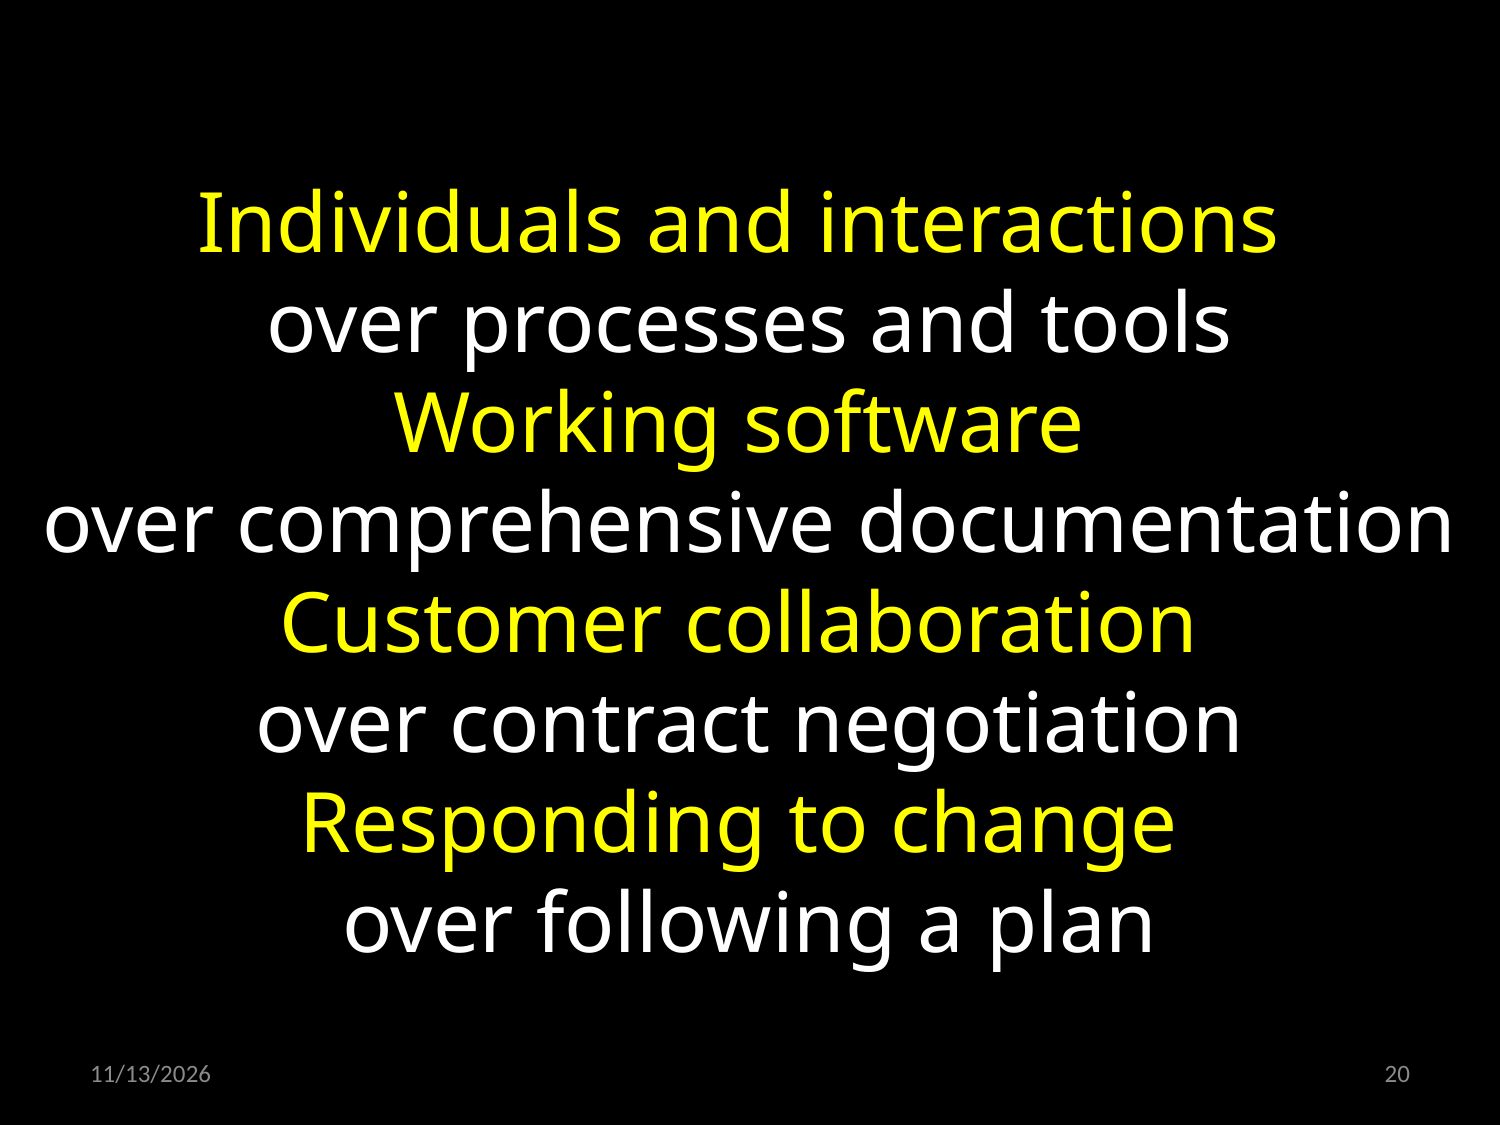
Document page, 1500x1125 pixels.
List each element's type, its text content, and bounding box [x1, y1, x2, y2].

list Individuals and interactions over processes and tools Working software over comprehensive documentation Customer collaboration over contract negotiation Responding to change over following a plan [0, 161, 1500, 264]
slide_number 20 [1074, 1042, 1425, 1103]
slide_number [75, 1042, 425, 1103]
